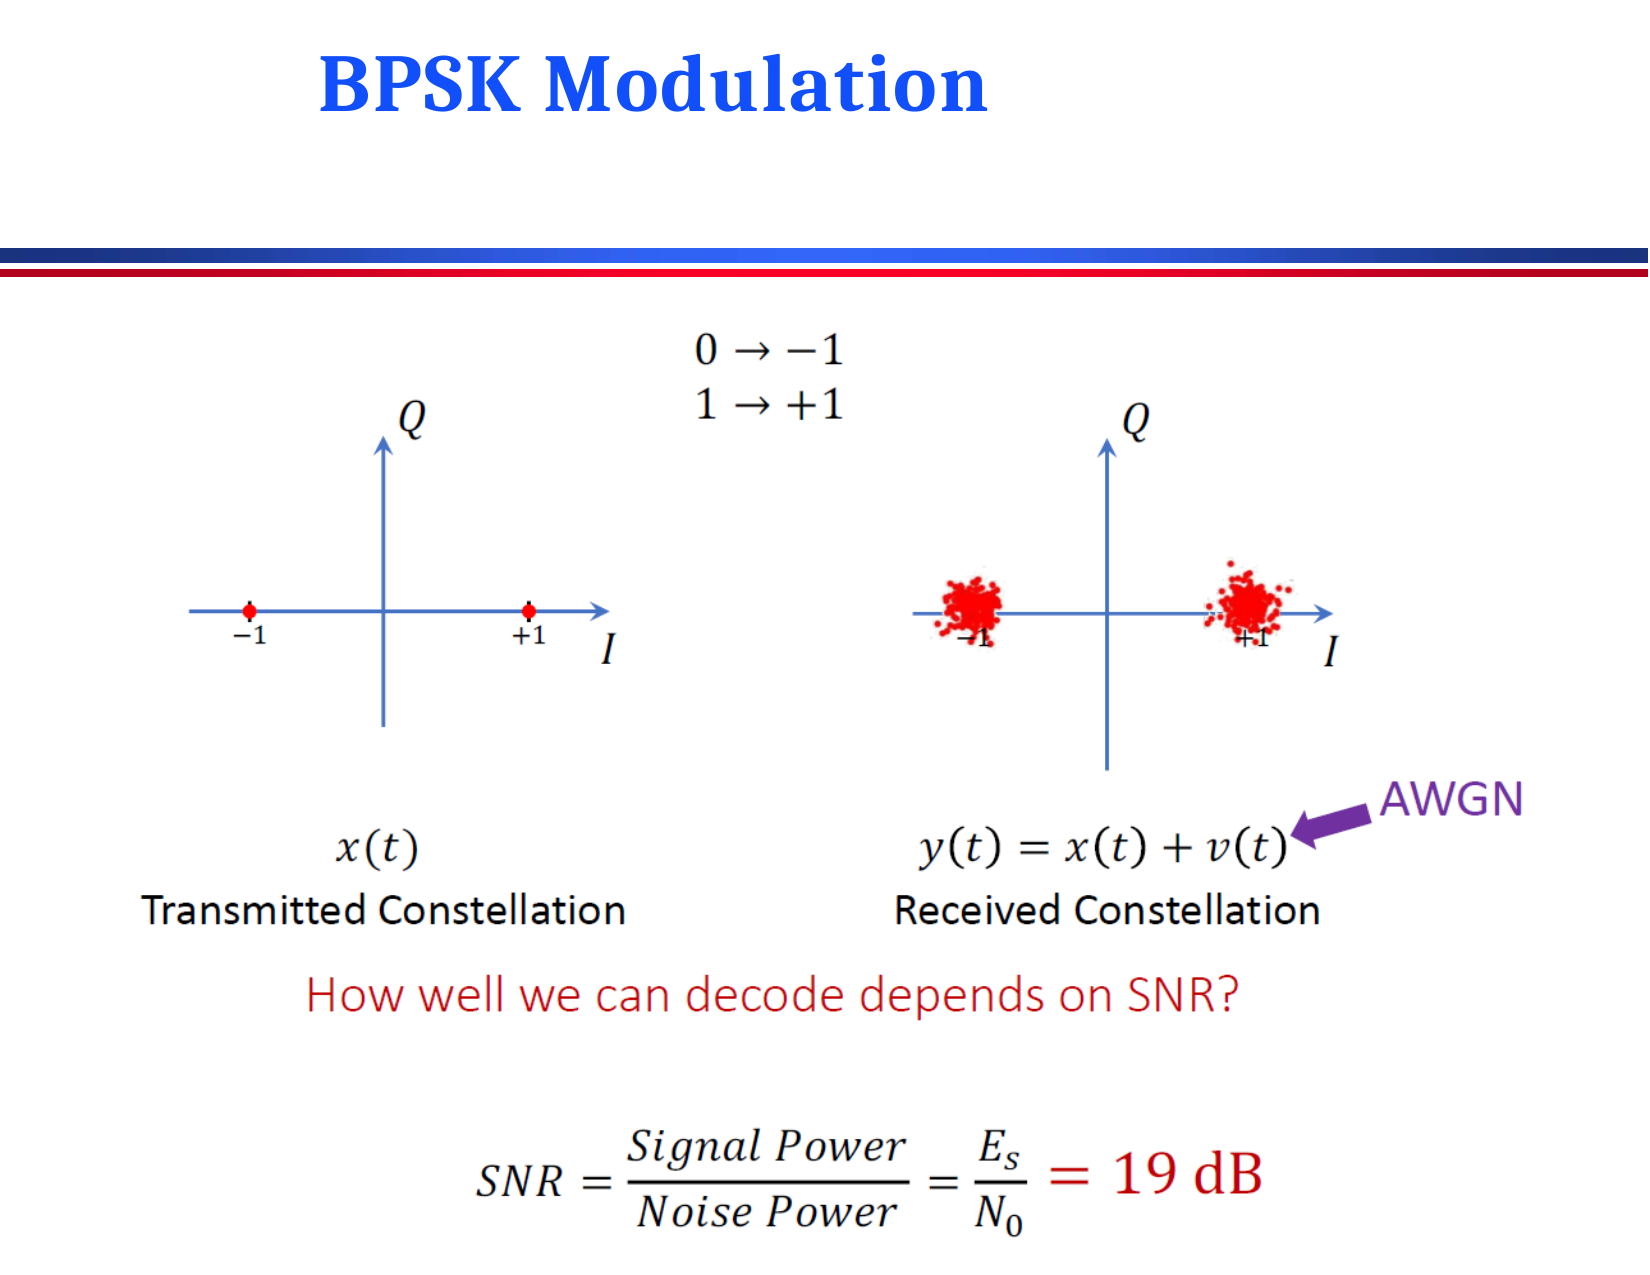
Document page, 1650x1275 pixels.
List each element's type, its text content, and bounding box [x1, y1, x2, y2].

picture [0, 269, 1648, 277]
picture [49, 310, 1543, 1275]
title BPSK Modulation [318, 28, 1332, 129]
picture [0, 248, 1648, 263]
